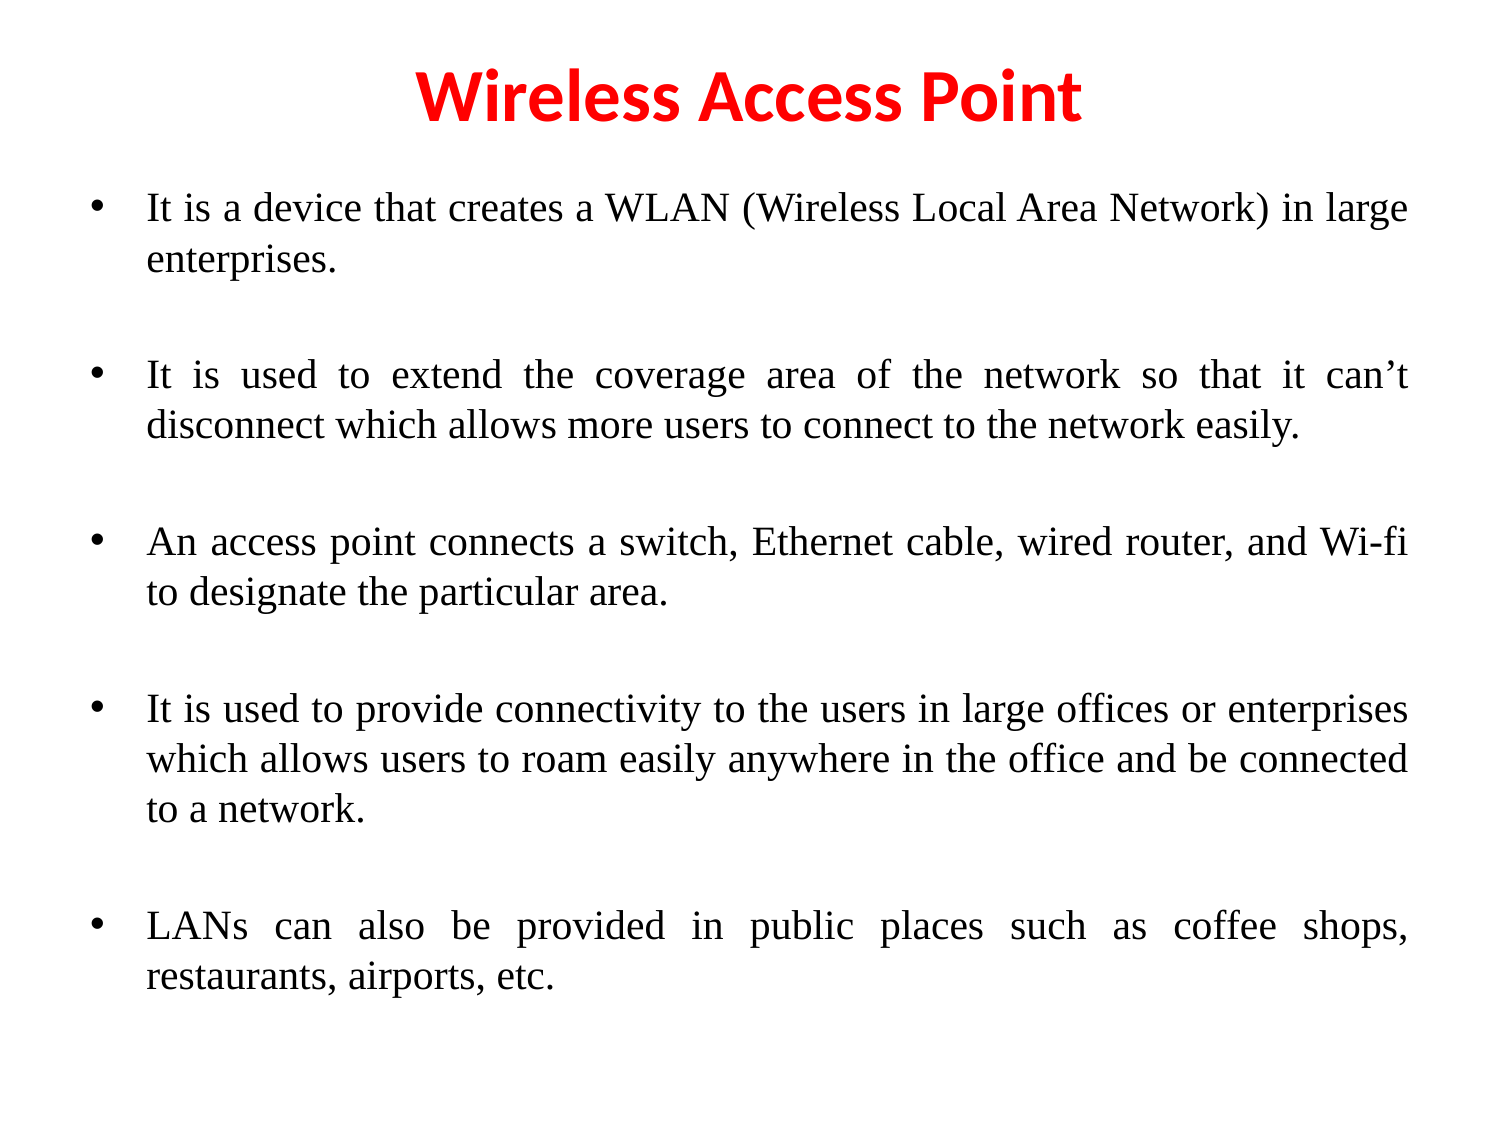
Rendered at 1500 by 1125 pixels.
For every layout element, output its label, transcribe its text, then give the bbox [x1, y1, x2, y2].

list It is a device that creates a WLAN (Wireless Local Area Network) in large enterprises. It is used to extend the coverage area of the network so that it can’t disconnect which allows more users to connect to the network easily. An access point connects a switch, Ethernet cable, wired router, and Wi-fi to designate the particular area. It is used to provide connectivity to the users in large offices or enterprises which allows users to roam easily anywhere in the office and be connected to a network. LANs can also be provided in public places such as coffee shops, restaurants, airports, etc. [75, 172, 1425, 1094]
title Wireless Access Point [75, 45, 1425, 138]
